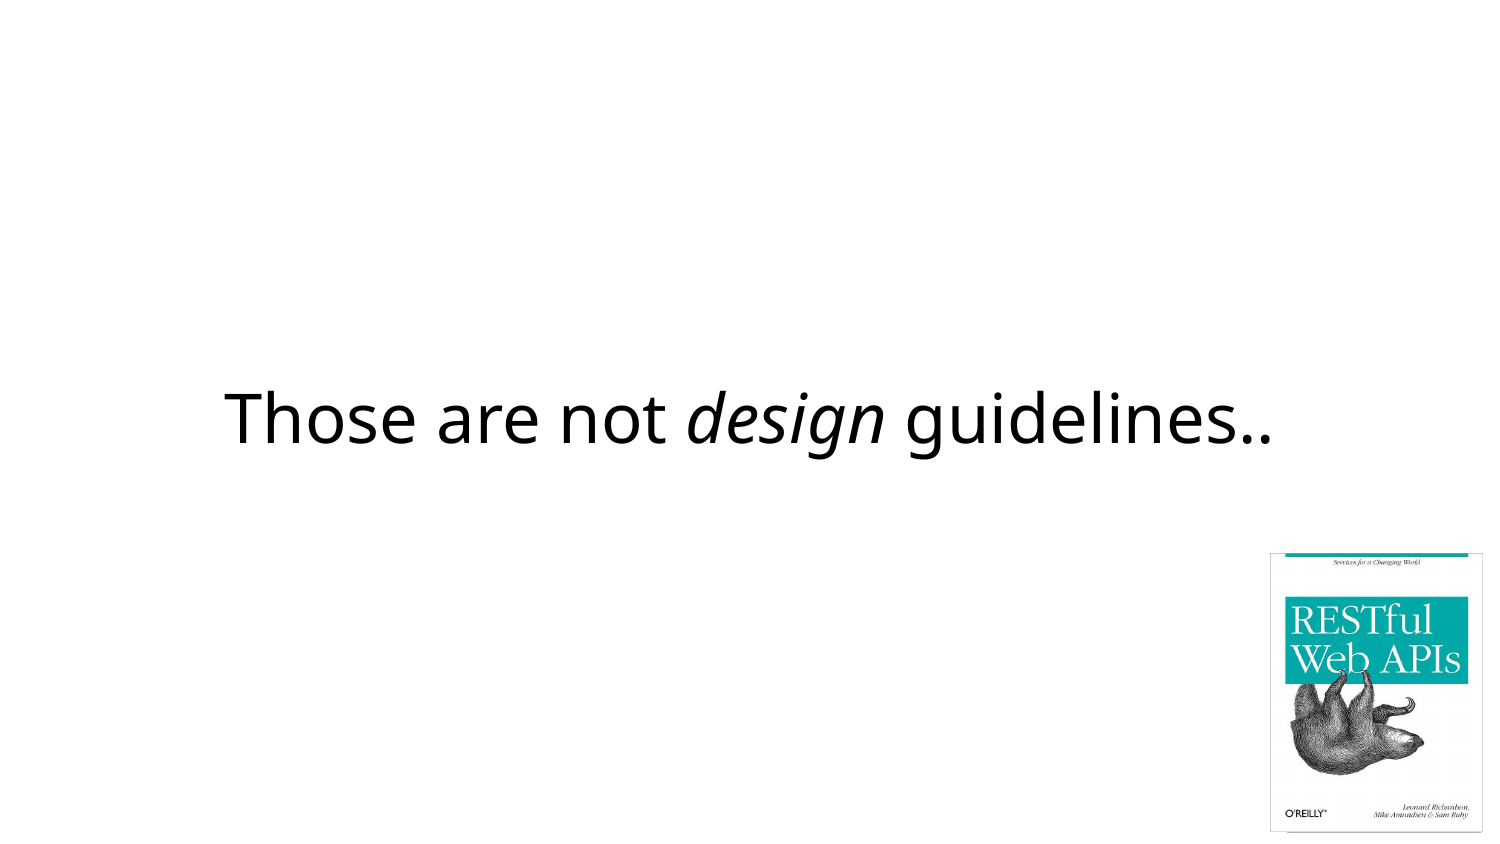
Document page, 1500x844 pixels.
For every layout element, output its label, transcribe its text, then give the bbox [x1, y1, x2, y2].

title Those are not design guidelines.. [75, 33, 1425, 808]
picture [1270, 553, 1484, 833]
